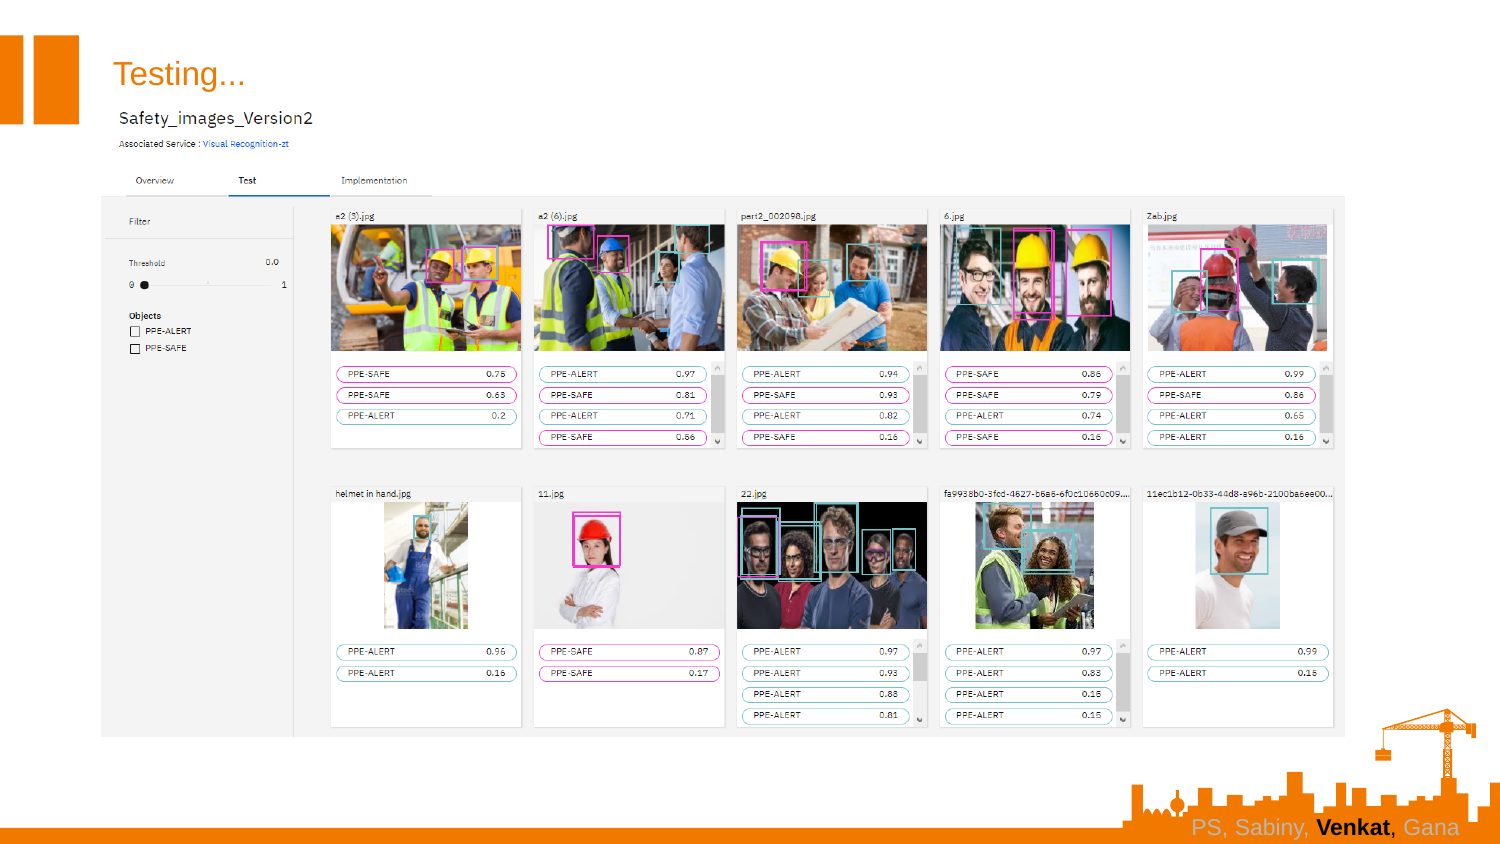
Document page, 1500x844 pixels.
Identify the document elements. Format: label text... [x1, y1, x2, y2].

picture [101, 106, 1345, 737]
text_box PS, Sabiny, Venkat, Gana [1176, 799, 1486, 844]
list Testing... [101, 29, 577, 106]
